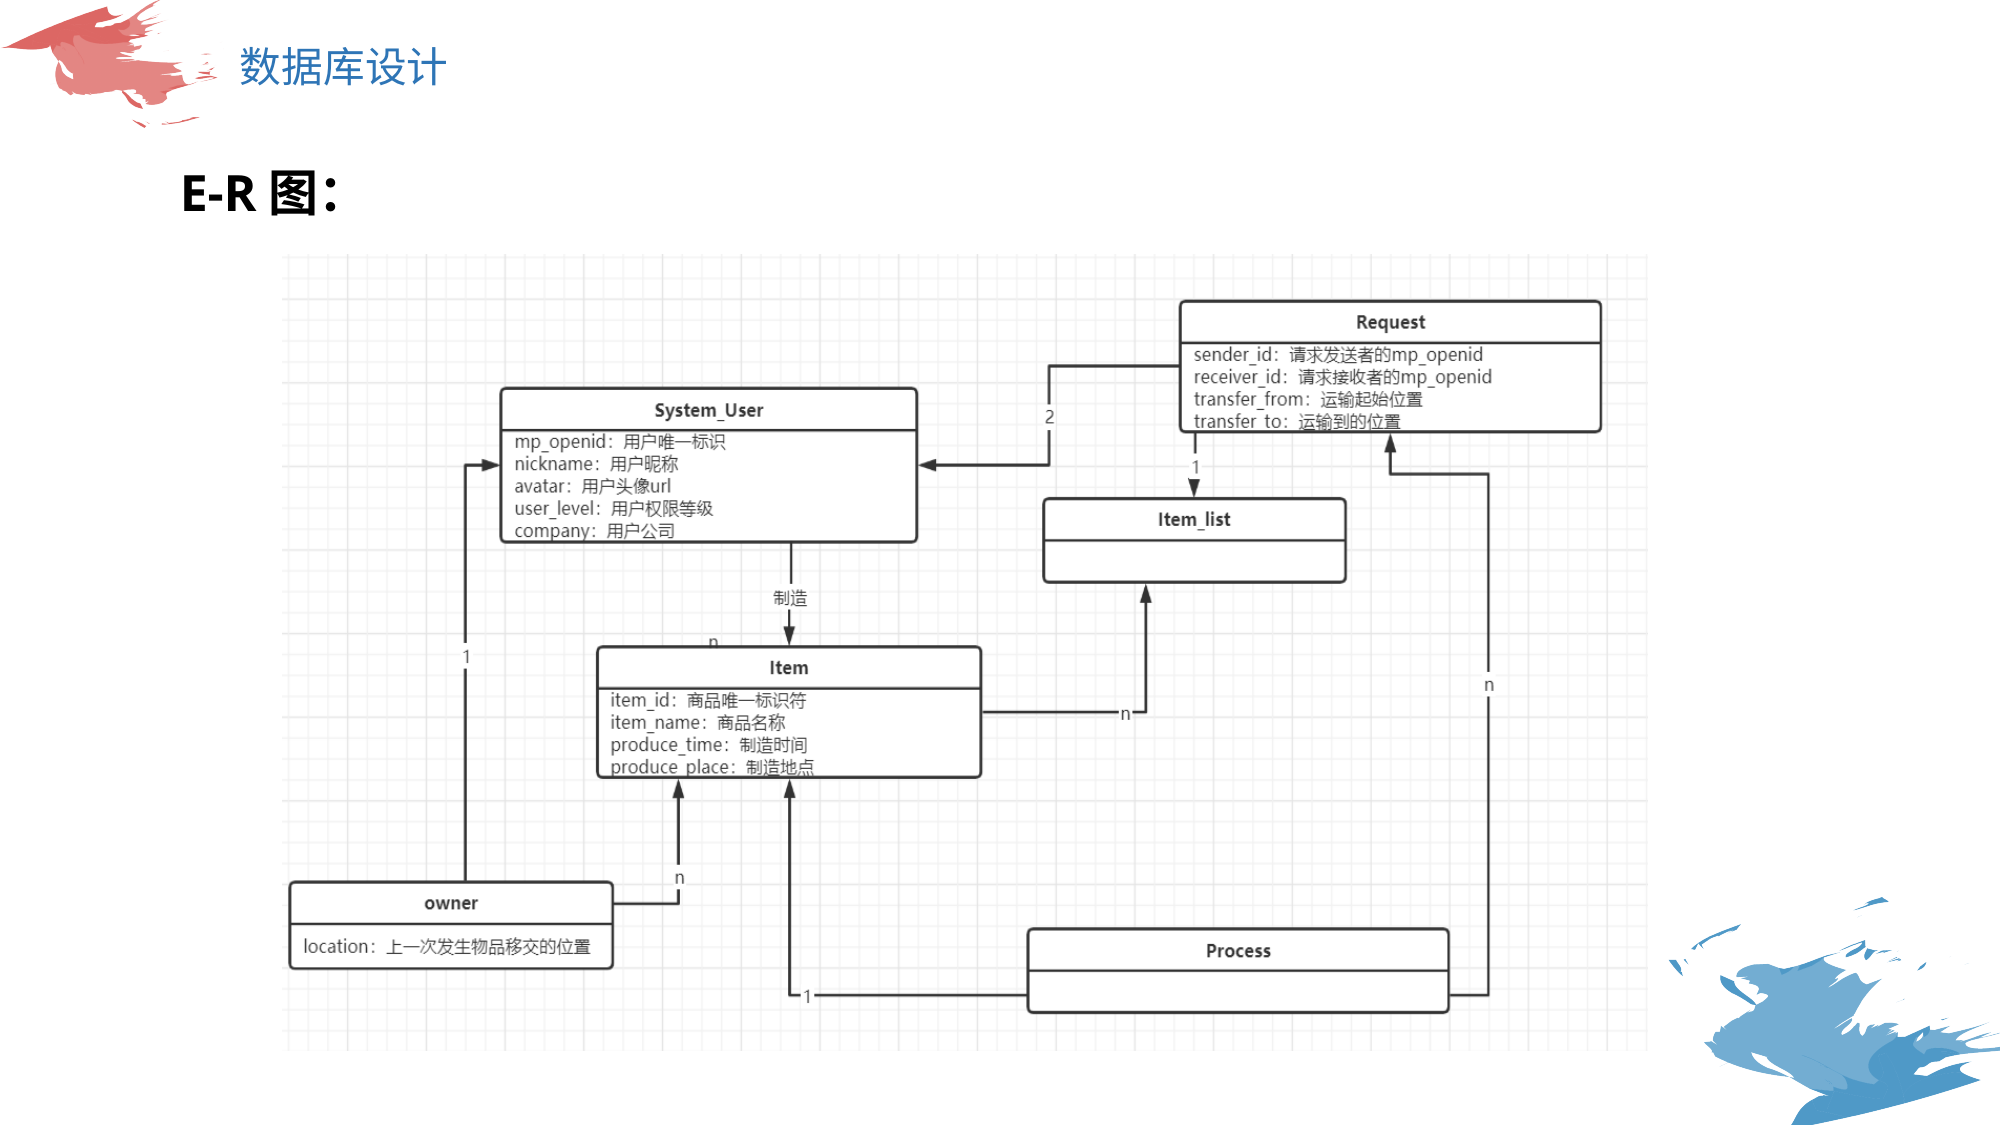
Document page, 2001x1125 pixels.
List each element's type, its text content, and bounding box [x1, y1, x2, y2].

text_box 数据库设计 [224, 33, 466, 99]
picture [1668, 897, 2000, 1125]
picture [282, 254, 1648, 1051]
picture [0, 0, 224, 128]
text_box E-R图： [165, 153, 1270, 229]
